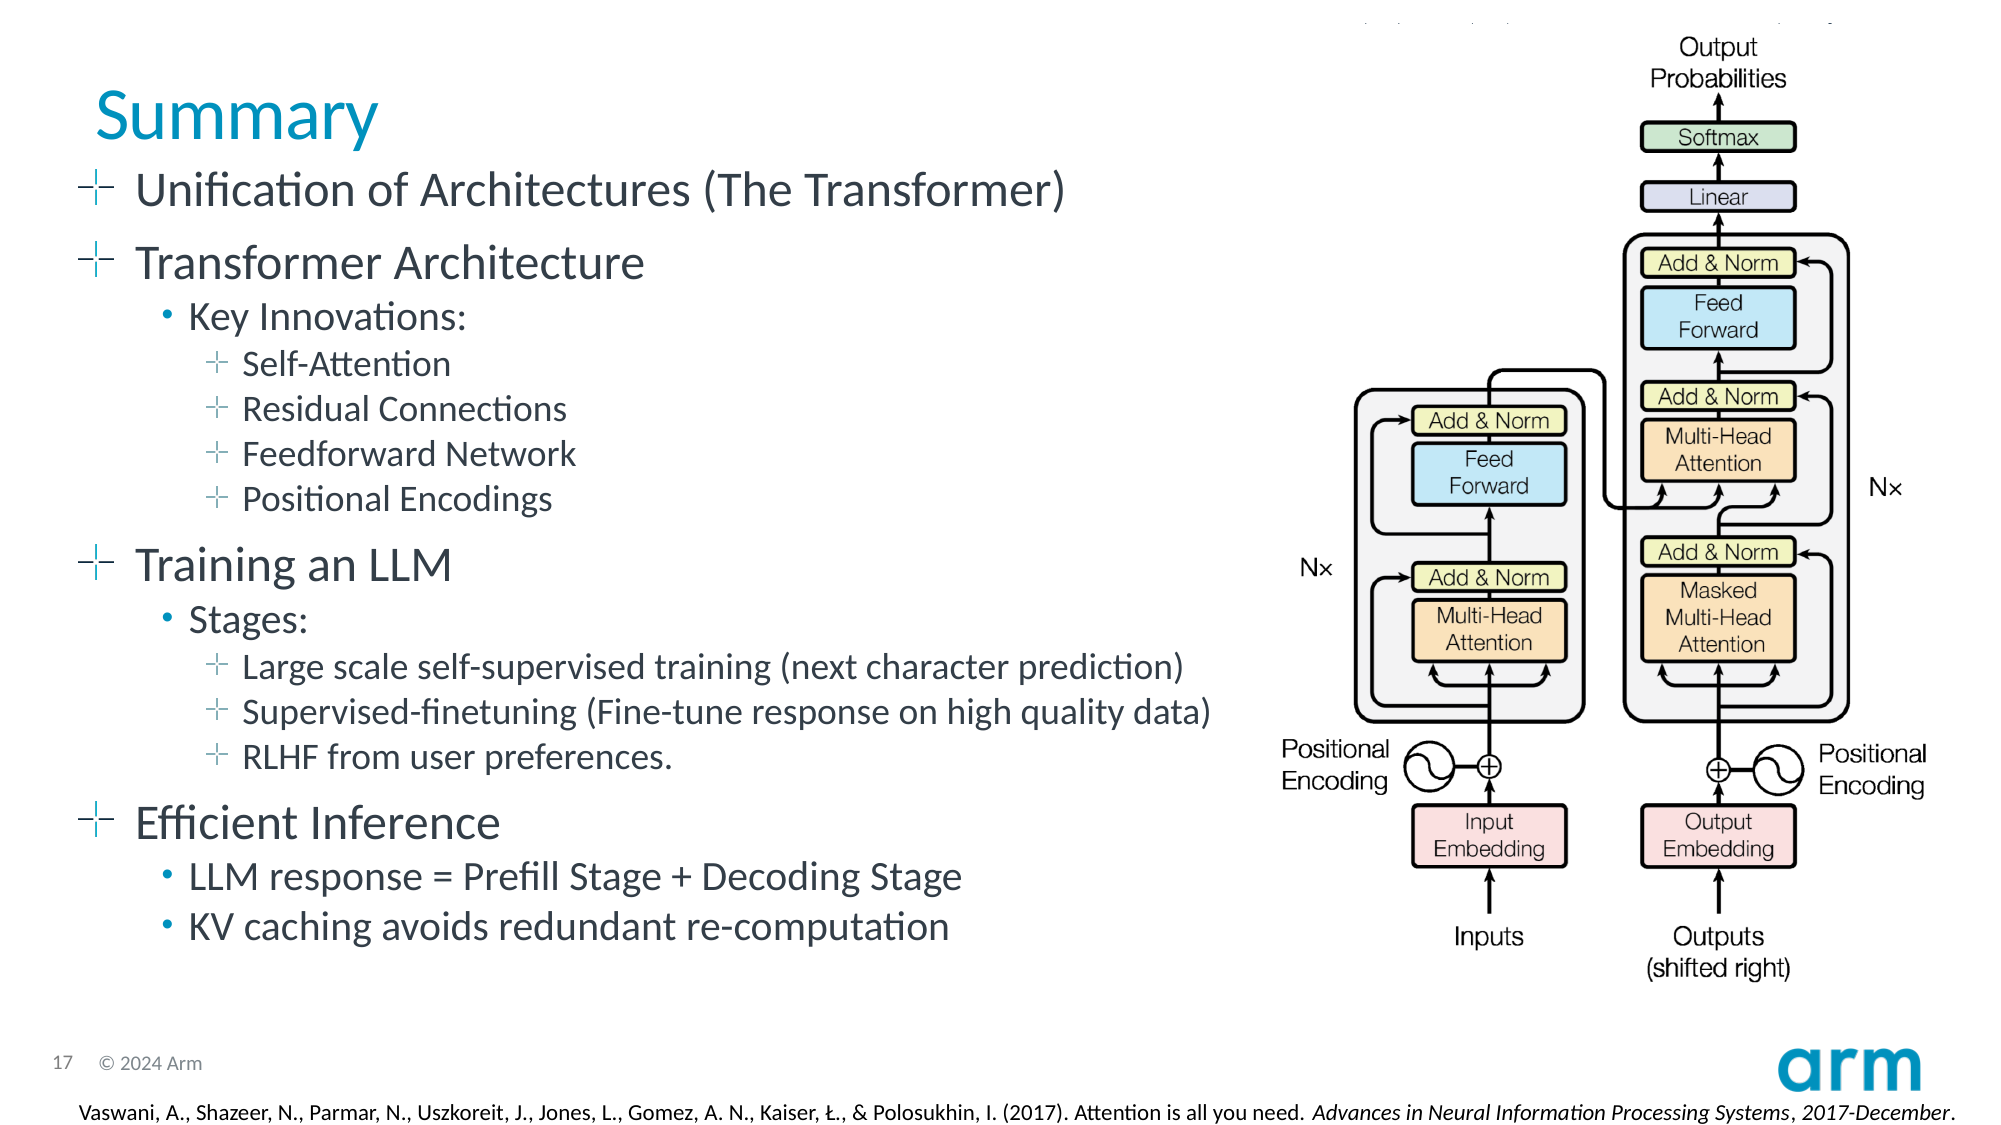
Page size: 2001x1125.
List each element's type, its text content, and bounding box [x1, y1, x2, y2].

picture [206, 351, 228, 373]
picture [1274, 23, 1956, 986]
picture [206, 441, 228, 463]
picture [206, 653, 228, 675]
picture [78, 544, 114, 580]
picture [206, 743, 228, 765]
picture [78, 169, 114, 205]
picture [206, 396, 228, 418]
picture [206, 486, 228, 508]
picture [78, 241, 114, 277]
text_box Vaswani, A., Shazeer, N., Parmar, N., Uszkoreit, J., Jones, L., Gomez, A. N., Kaiser, Ł., & Polosukhin, I. (2017). Attention is all you need. Advances in Neural Information Processing Systems, 2017-December. [78, 1097, 2000, 1125]
picture [78, 801, 114, 837]
list Unification of Architectures (The Transformer) Transformer Architecture Key Innovations: Self-Attention Residual Connections Feedforward Network Positional Encodings Training an LLM Stages: Large scale self-supervised training (next character prediction) Supervised-finetuning (Fine-tune response on high quality data) RLHF from user preferences. Efficient Inference LLM response = Prefill Stage + Decoding Stage KV caching avoids redundant re-computation [78, 156, 1274, 969]
picture [206, 698, 228, 720]
picture [1777, 1047, 1922, 1093]
title Summary [78, 78, 1274, 156]
